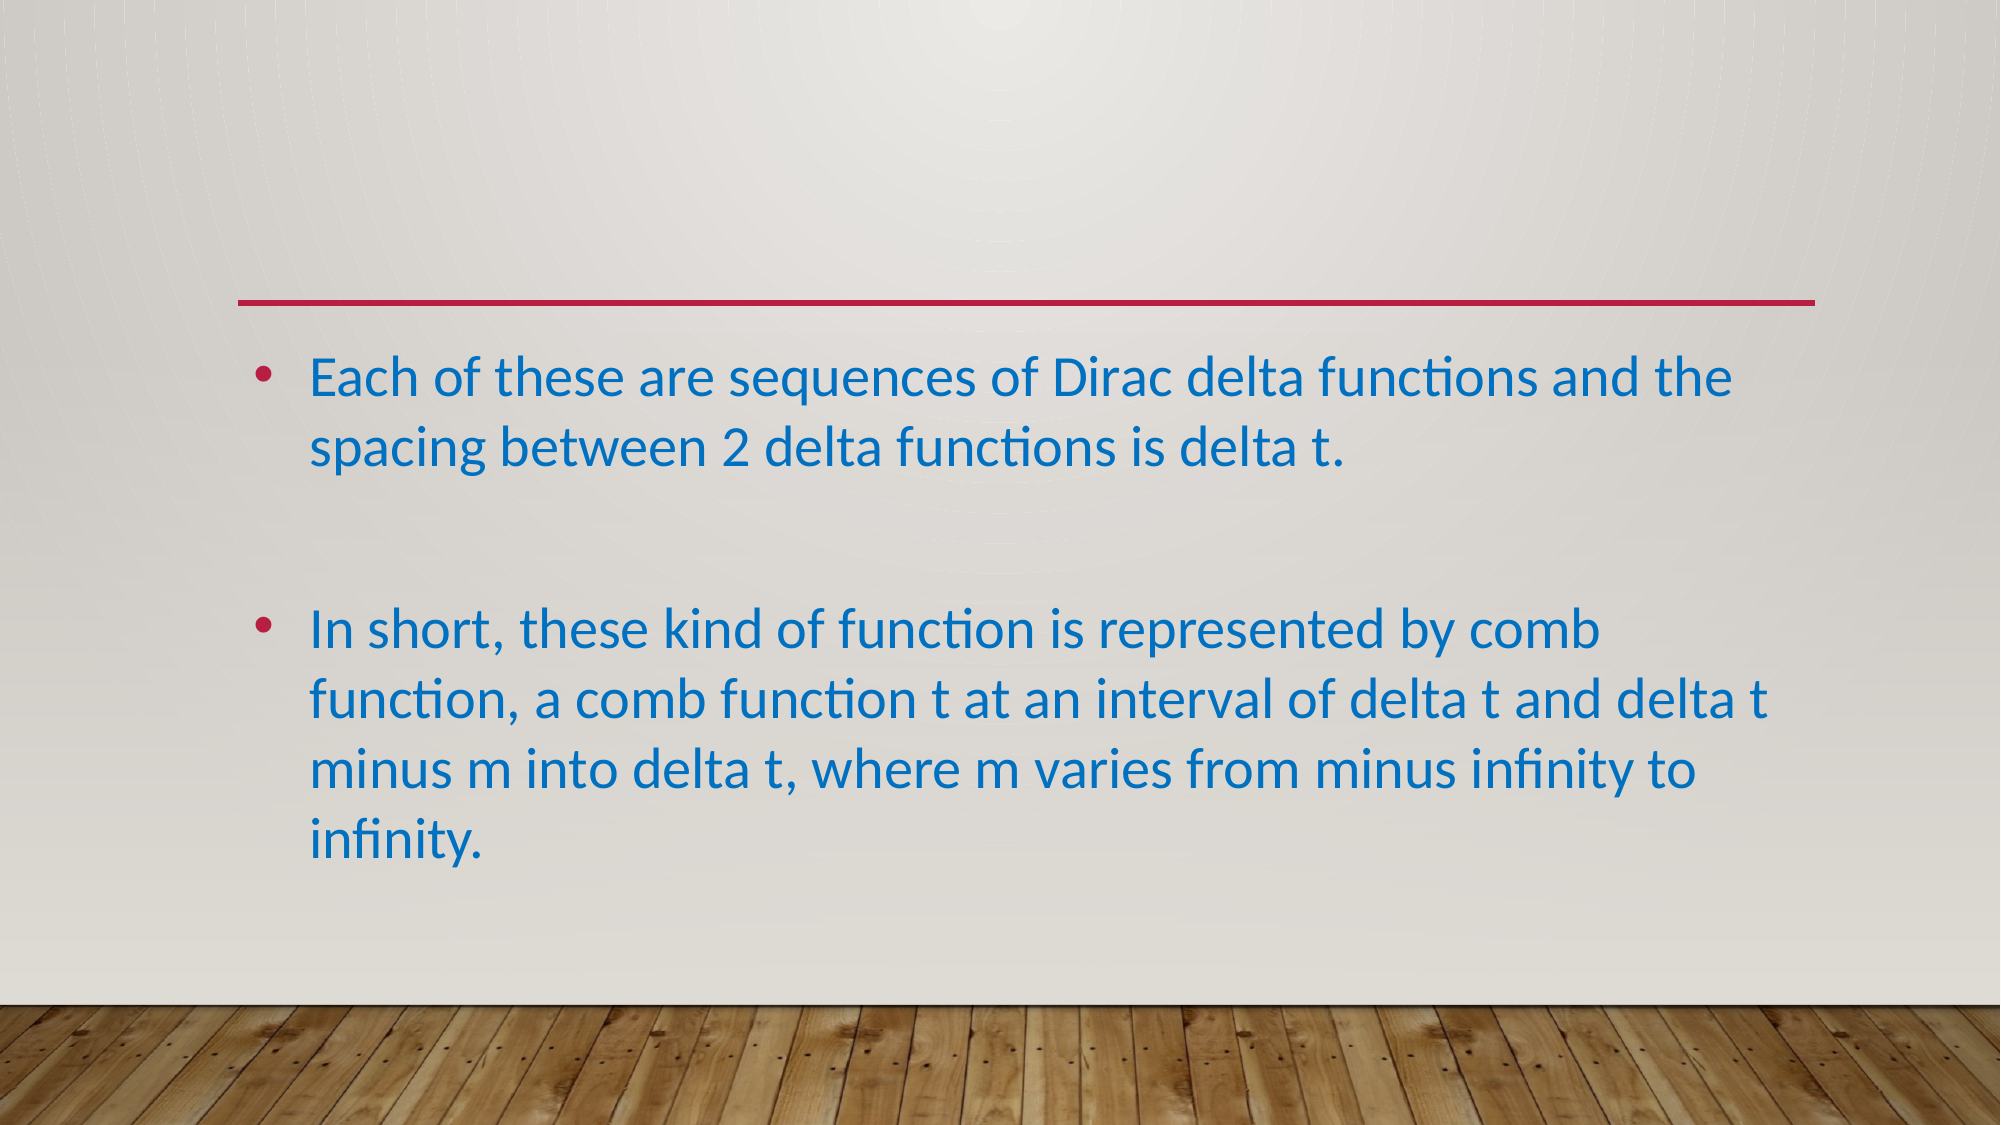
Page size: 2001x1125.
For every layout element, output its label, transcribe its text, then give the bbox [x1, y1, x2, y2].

picture [0, 1005, 2000, 1125]
list Each of these are sequences of Dirac delta functions and the spacing between 2 delta functions is delta t. In short, these kind of function is represented by comb function, a comb function t at an interval of delta t and delta t minus m into delta t, where m varies from minus infinity to infinity. [238, 330, 1814, 897]
